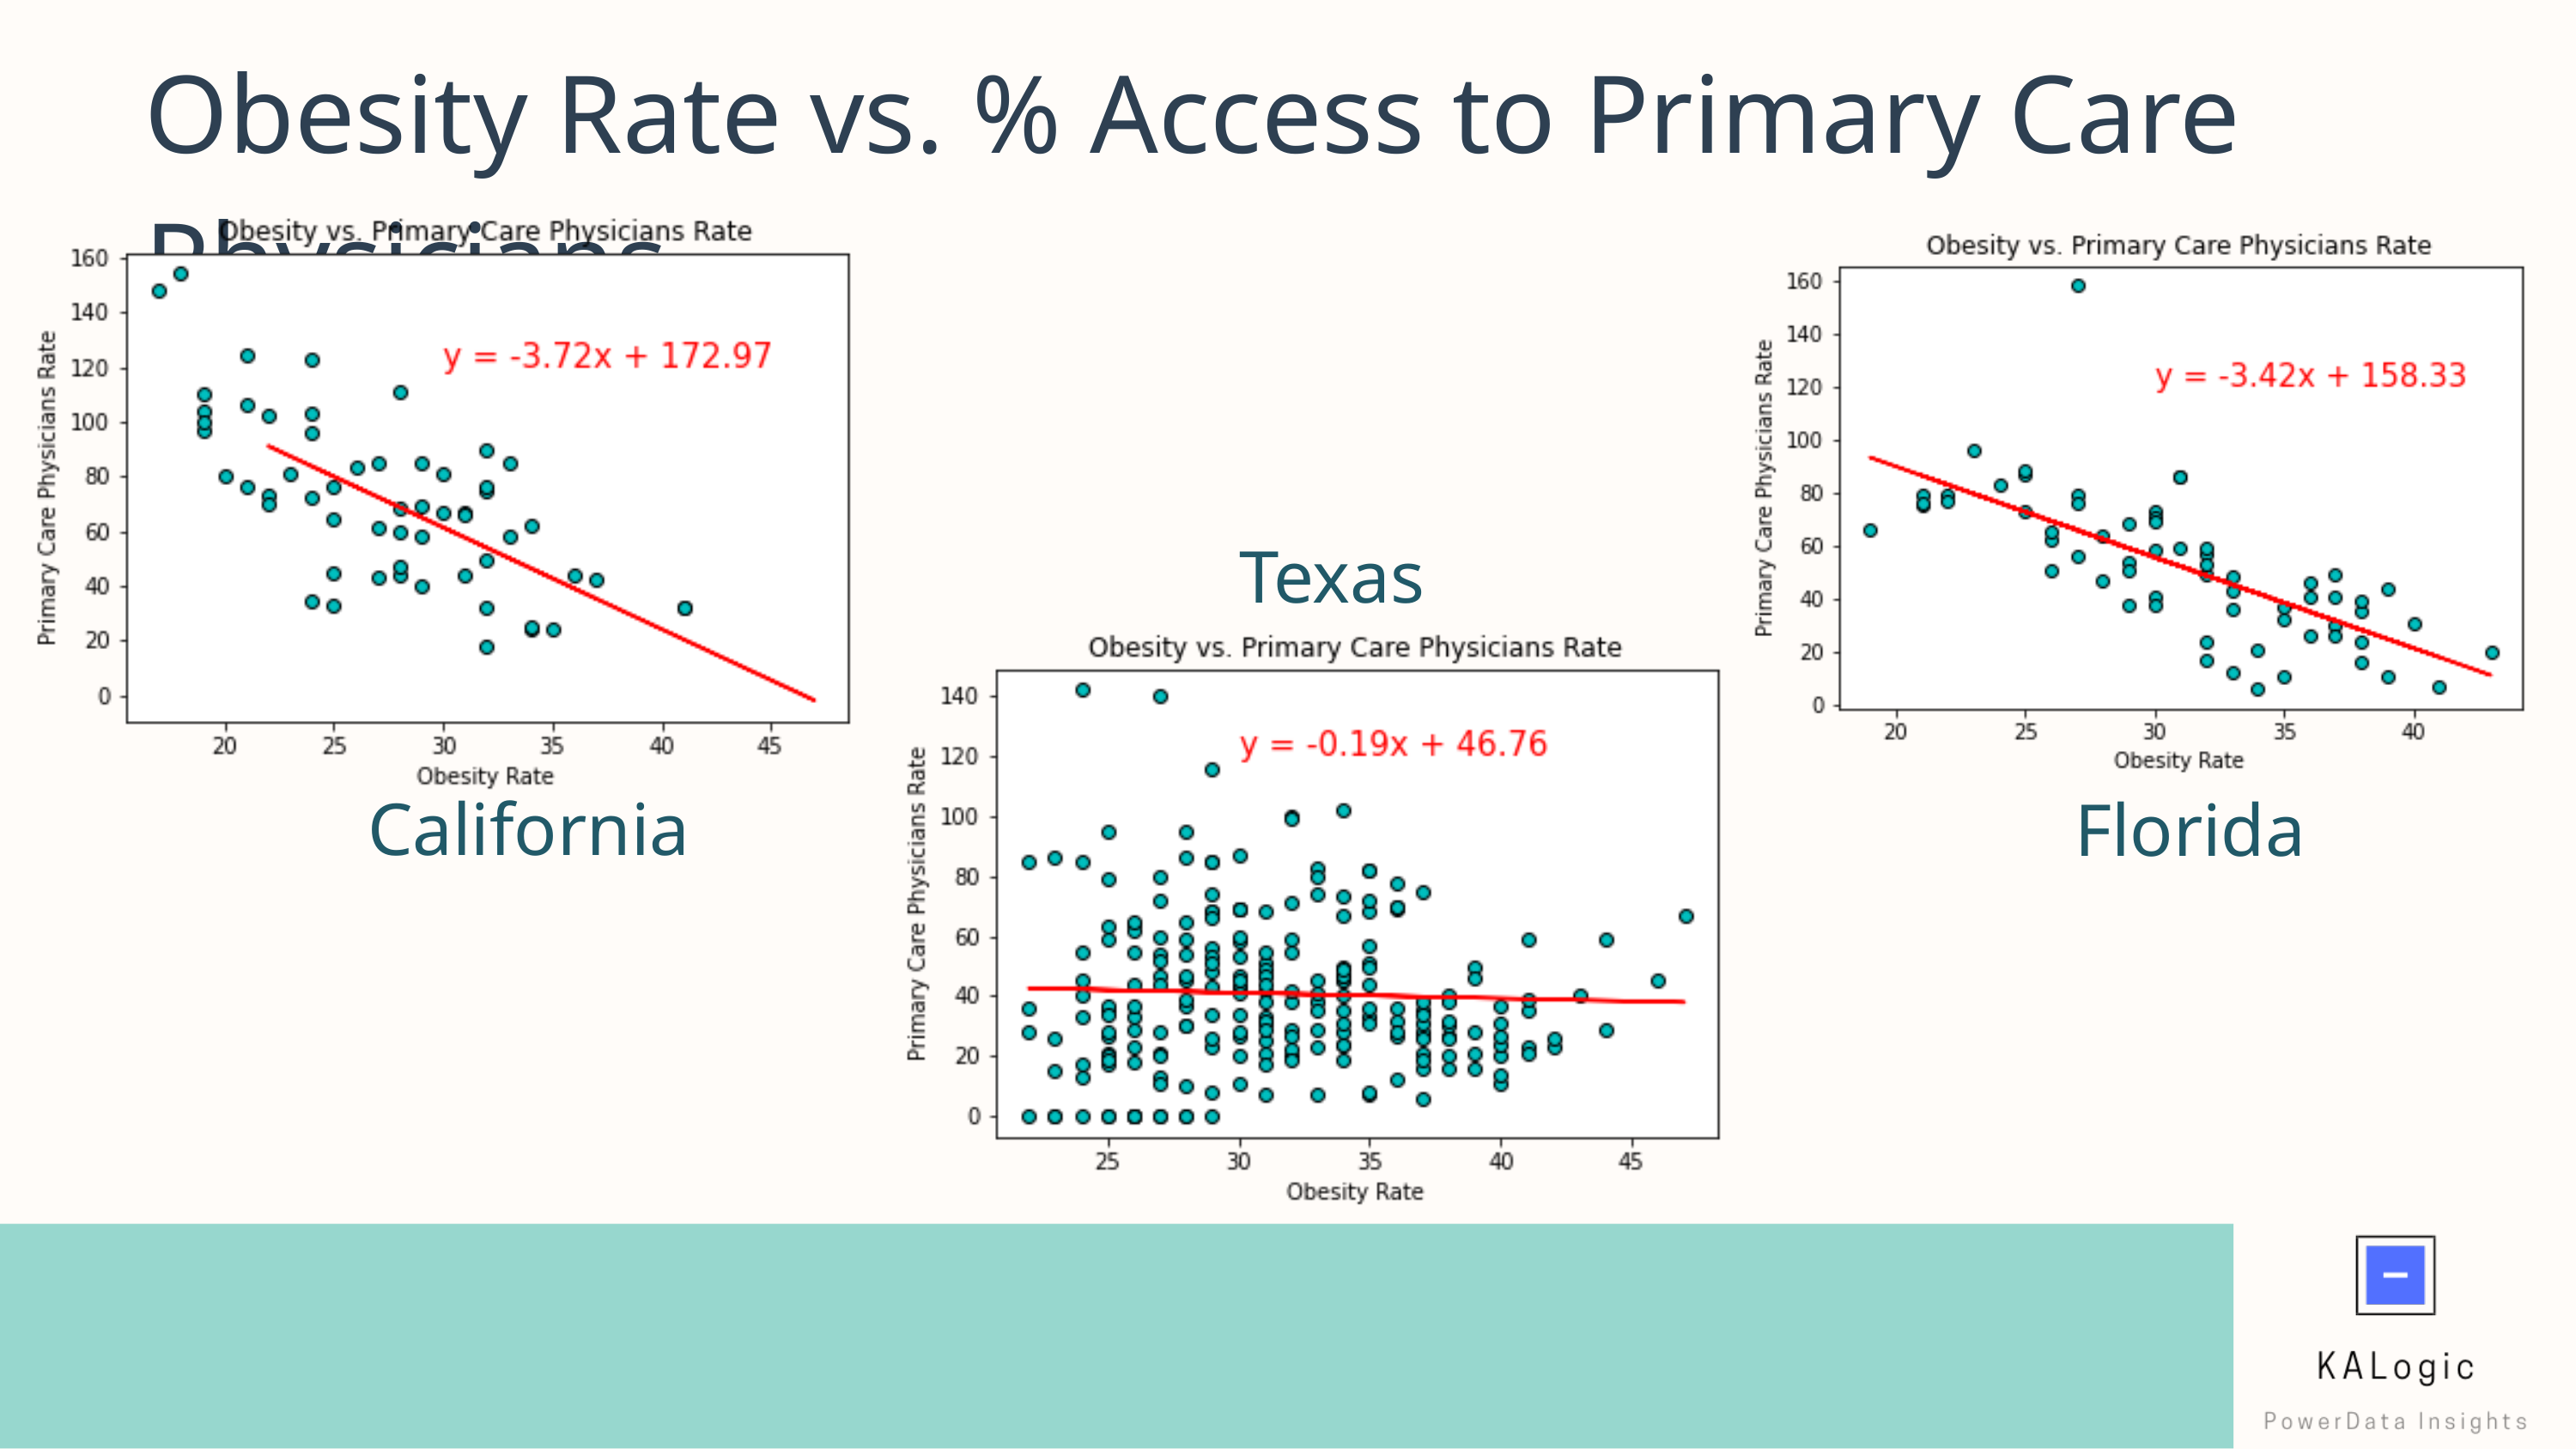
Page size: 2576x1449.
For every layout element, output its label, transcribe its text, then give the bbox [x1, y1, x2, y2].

text_box [0, 1223, 2092, 1449]
picture [10, 179, 2576, 1216]
text_box Texas [1226, 524, 1725, 593]
text_box Florida [2062, 790, 2576, 877]
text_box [144, 27, 2540, 401]
picture [2096, 1048, 2576, 1449]
text_box California [355, 807, 875, 876]
